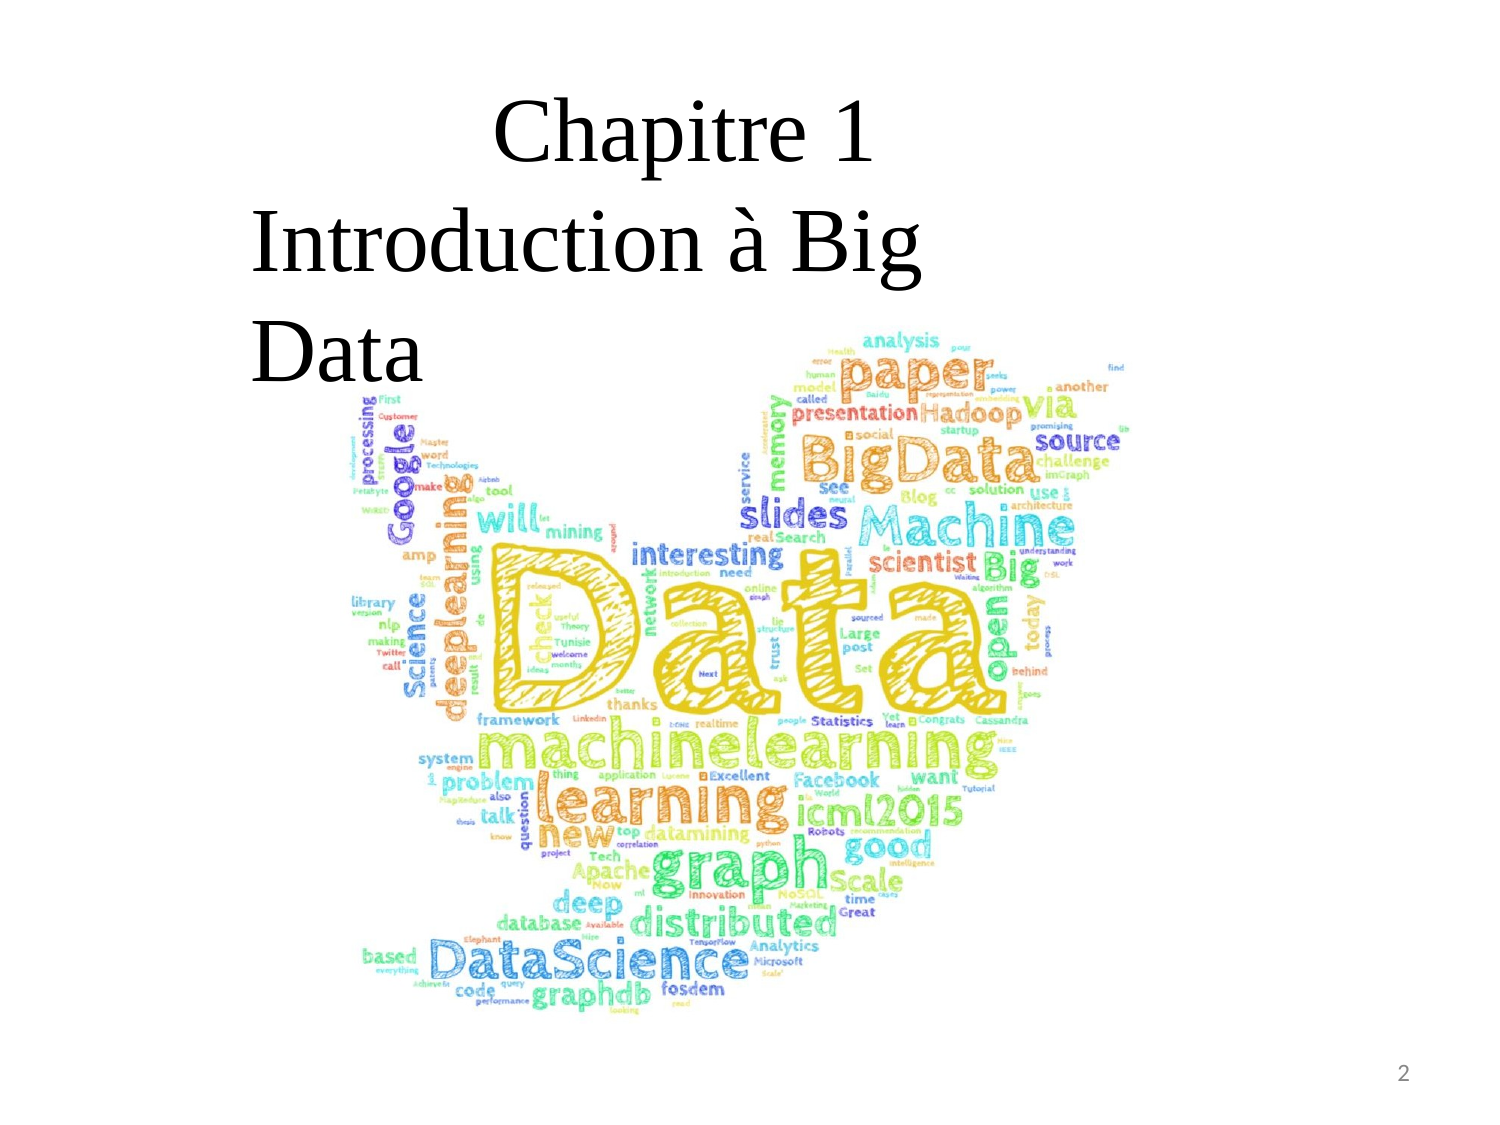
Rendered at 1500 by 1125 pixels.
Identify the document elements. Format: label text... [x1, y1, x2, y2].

title Chapitre 1 Introduction à Big Data [248, 67, 1122, 400]
text_box 2 [1390, 1060, 1417, 1087]
text_box [340, 325, 1133, 1024]
